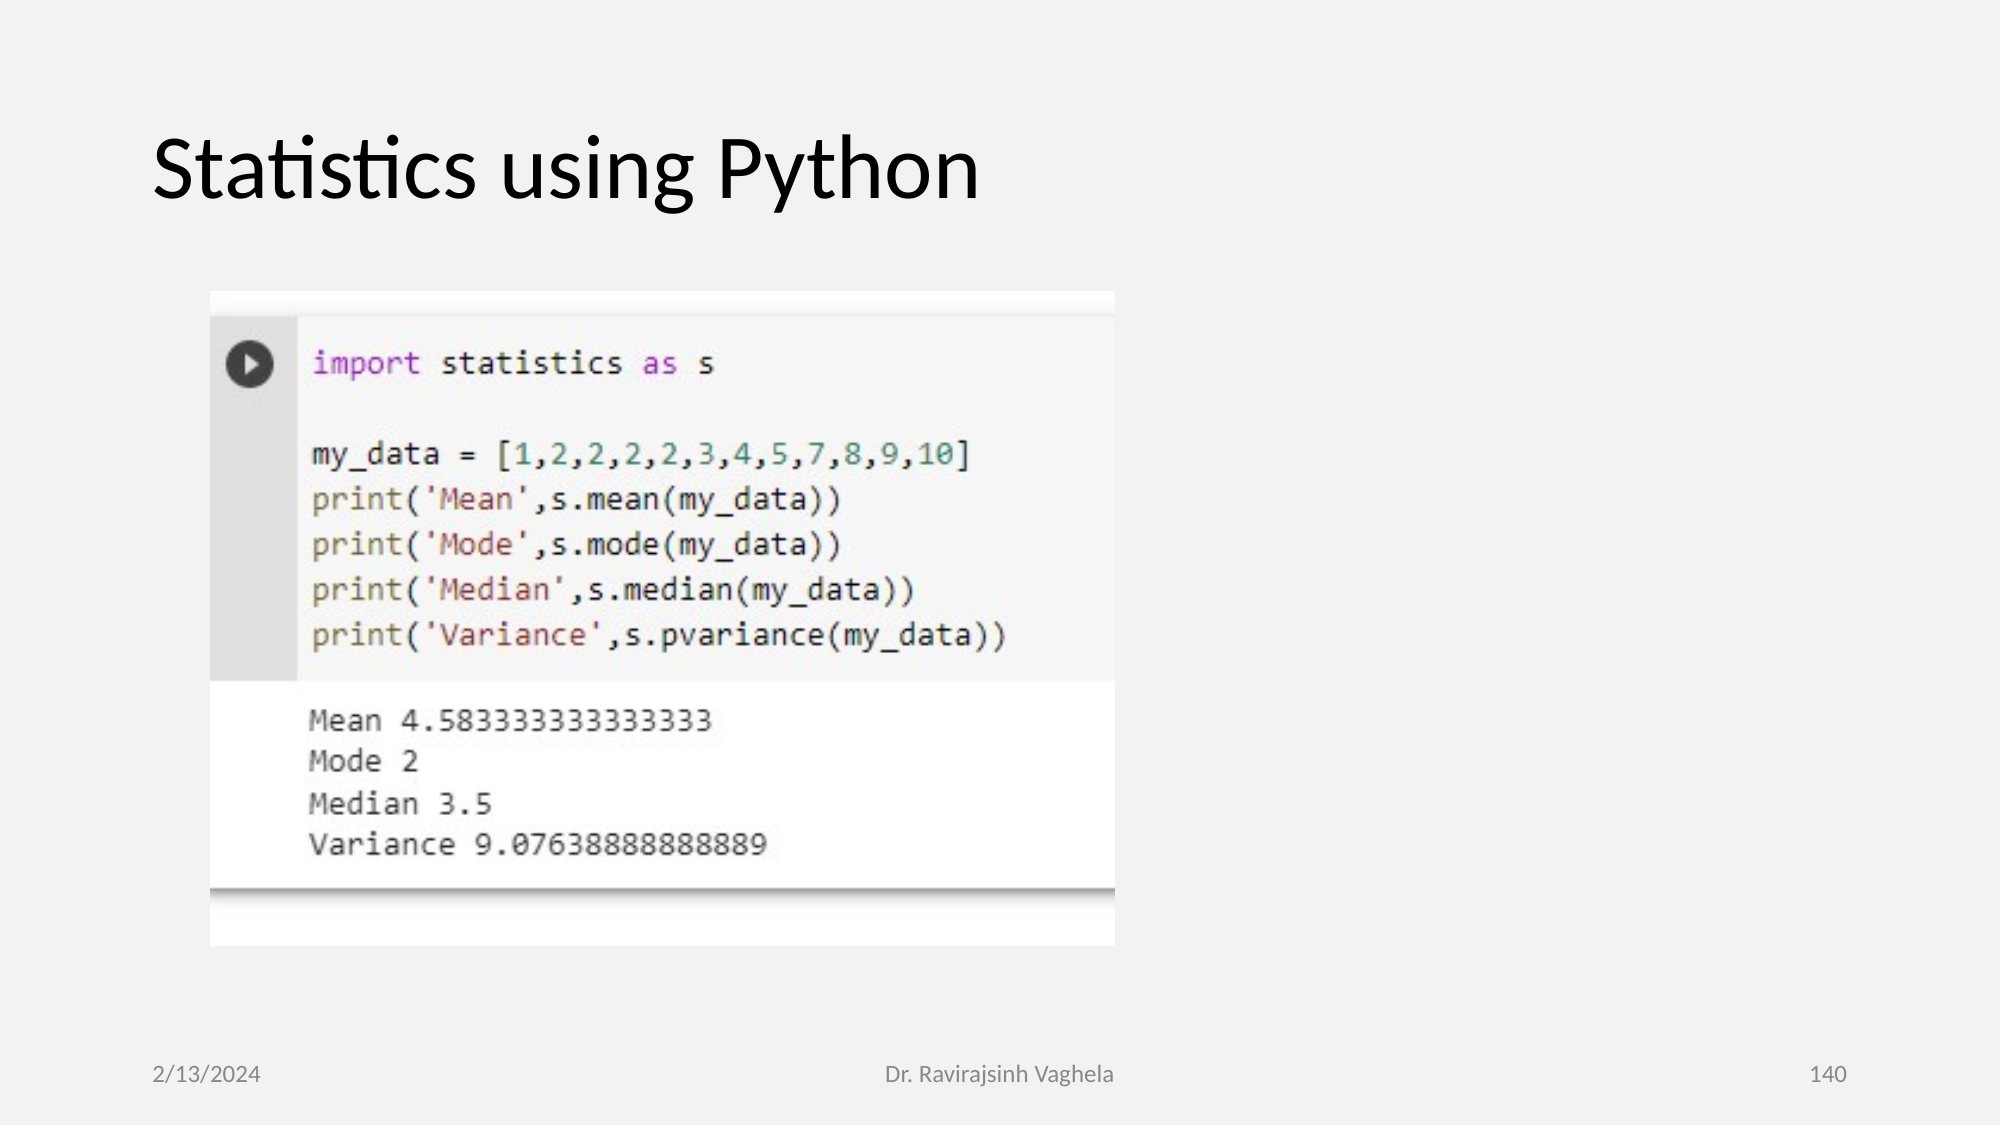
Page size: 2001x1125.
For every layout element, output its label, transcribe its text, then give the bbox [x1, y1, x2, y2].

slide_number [137, 1042, 588, 1103]
slide_number ‹#› [1412, 1042, 1863, 1103]
footer Dr. Ravirajsinh Vaghela [662, 1042, 1338, 1103]
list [210, 291, 1115, 947]
title Statistics using Python [137, 59, 1863, 278]
